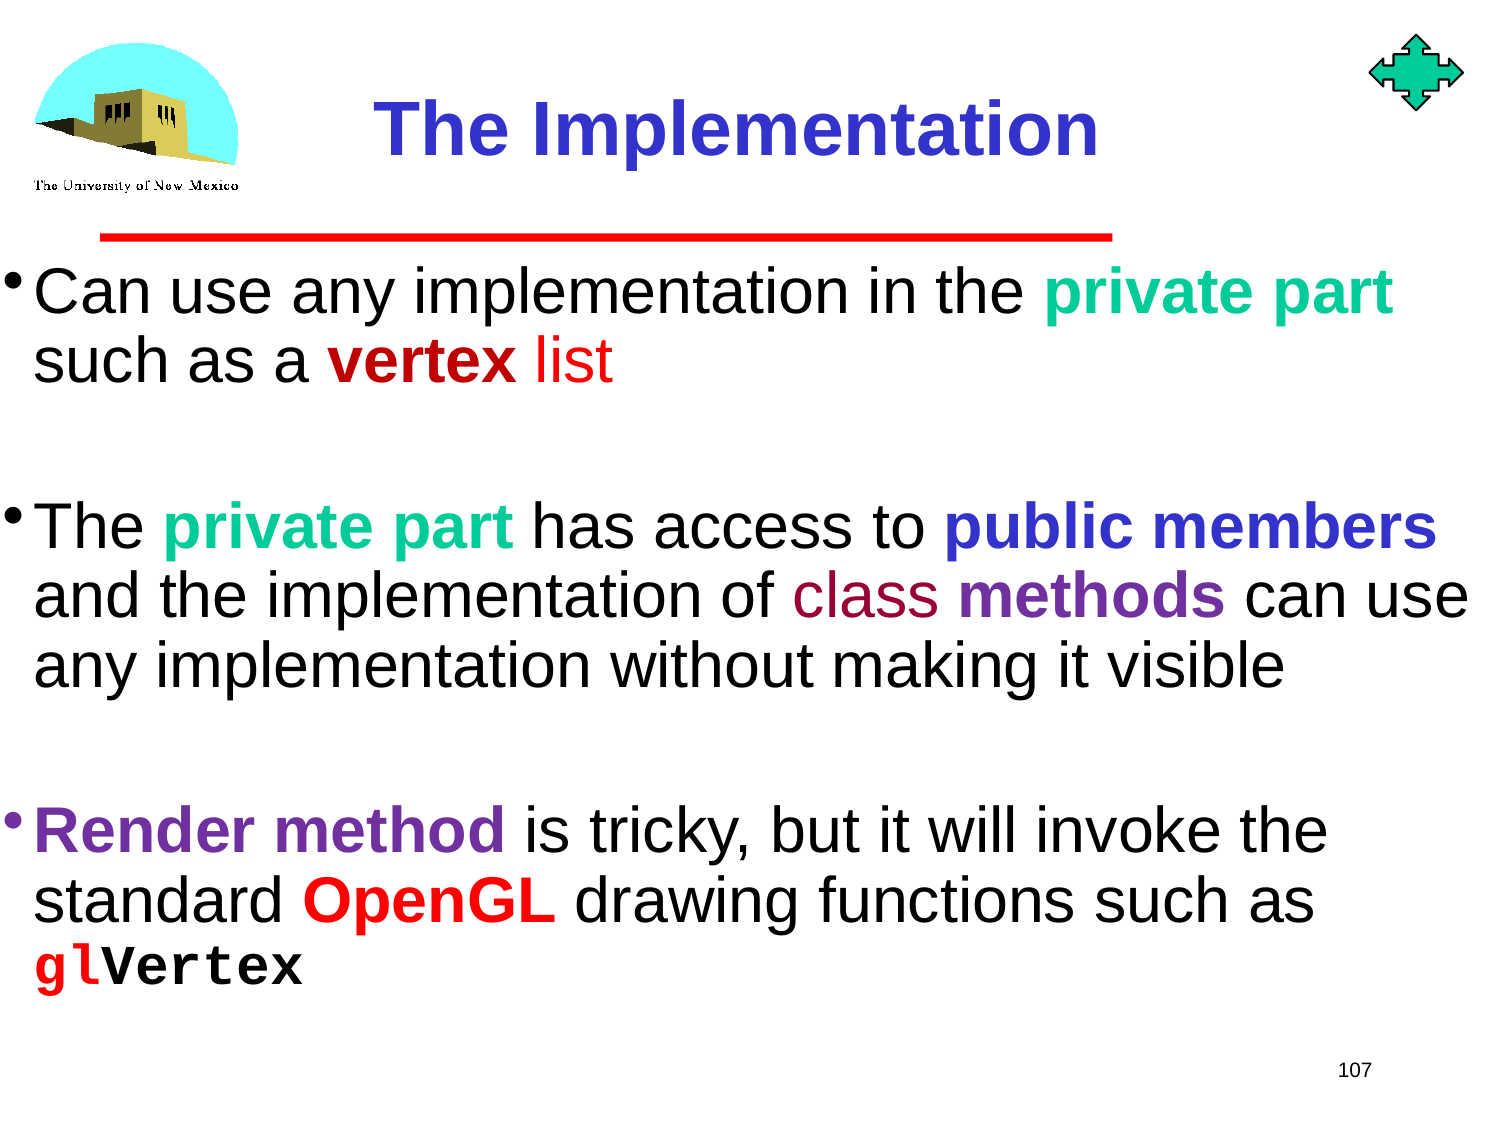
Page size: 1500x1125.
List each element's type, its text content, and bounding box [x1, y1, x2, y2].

text_box 107 [1324, 1037, 1388, 1100]
list Can use any implementation in the private part such as a vertex list The private part has access to public members and the implementation of class methods can use any implementation without making it visible Render method is tricky, but it will invoke the standard OpenGL drawing functions such as glVertex [0, 249, 1500, 1025]
title The Implementation [225, 37, 1250, 213]
text_box [1369, 34, 1464, 111]
